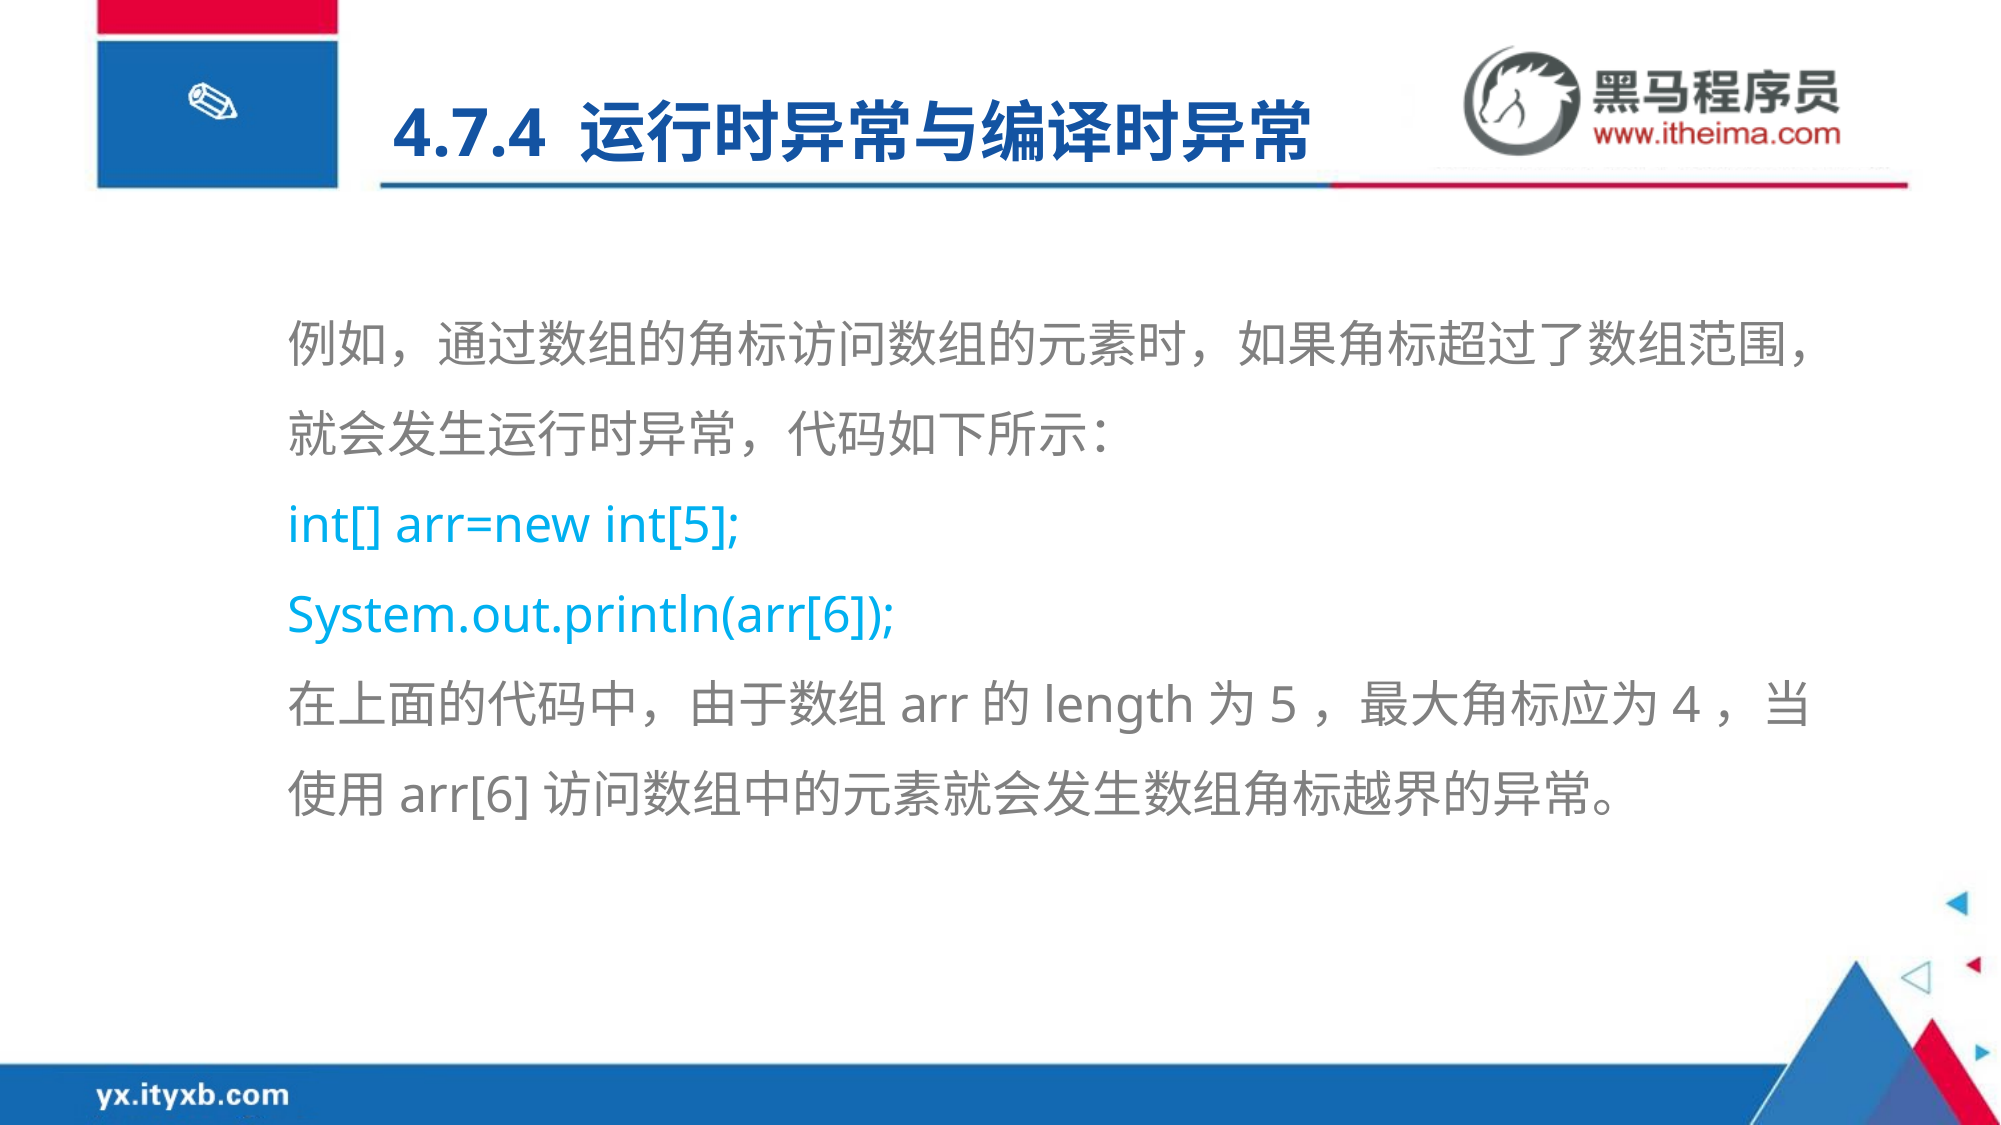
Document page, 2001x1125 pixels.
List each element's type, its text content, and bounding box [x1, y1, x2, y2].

picture [0, 0, 2001, 1125]
text_box 4.7.4 运行时异常与编译时异常 [379, 82, 1594, 177]
text_box 例如，通过数组的角标访问数组的元素时，如果角标超过了数组范围，就会发生运行时异常，代码如下所示： int[] arr=new int[5]; System.out.println(arr[6]); 在上面的代码中，由于数组arr的length为5，最大角标应为4，当使用arr[6]访问数组中的元素就会发生数组角标越界的异常。 [273, 274, 1867, 862]
